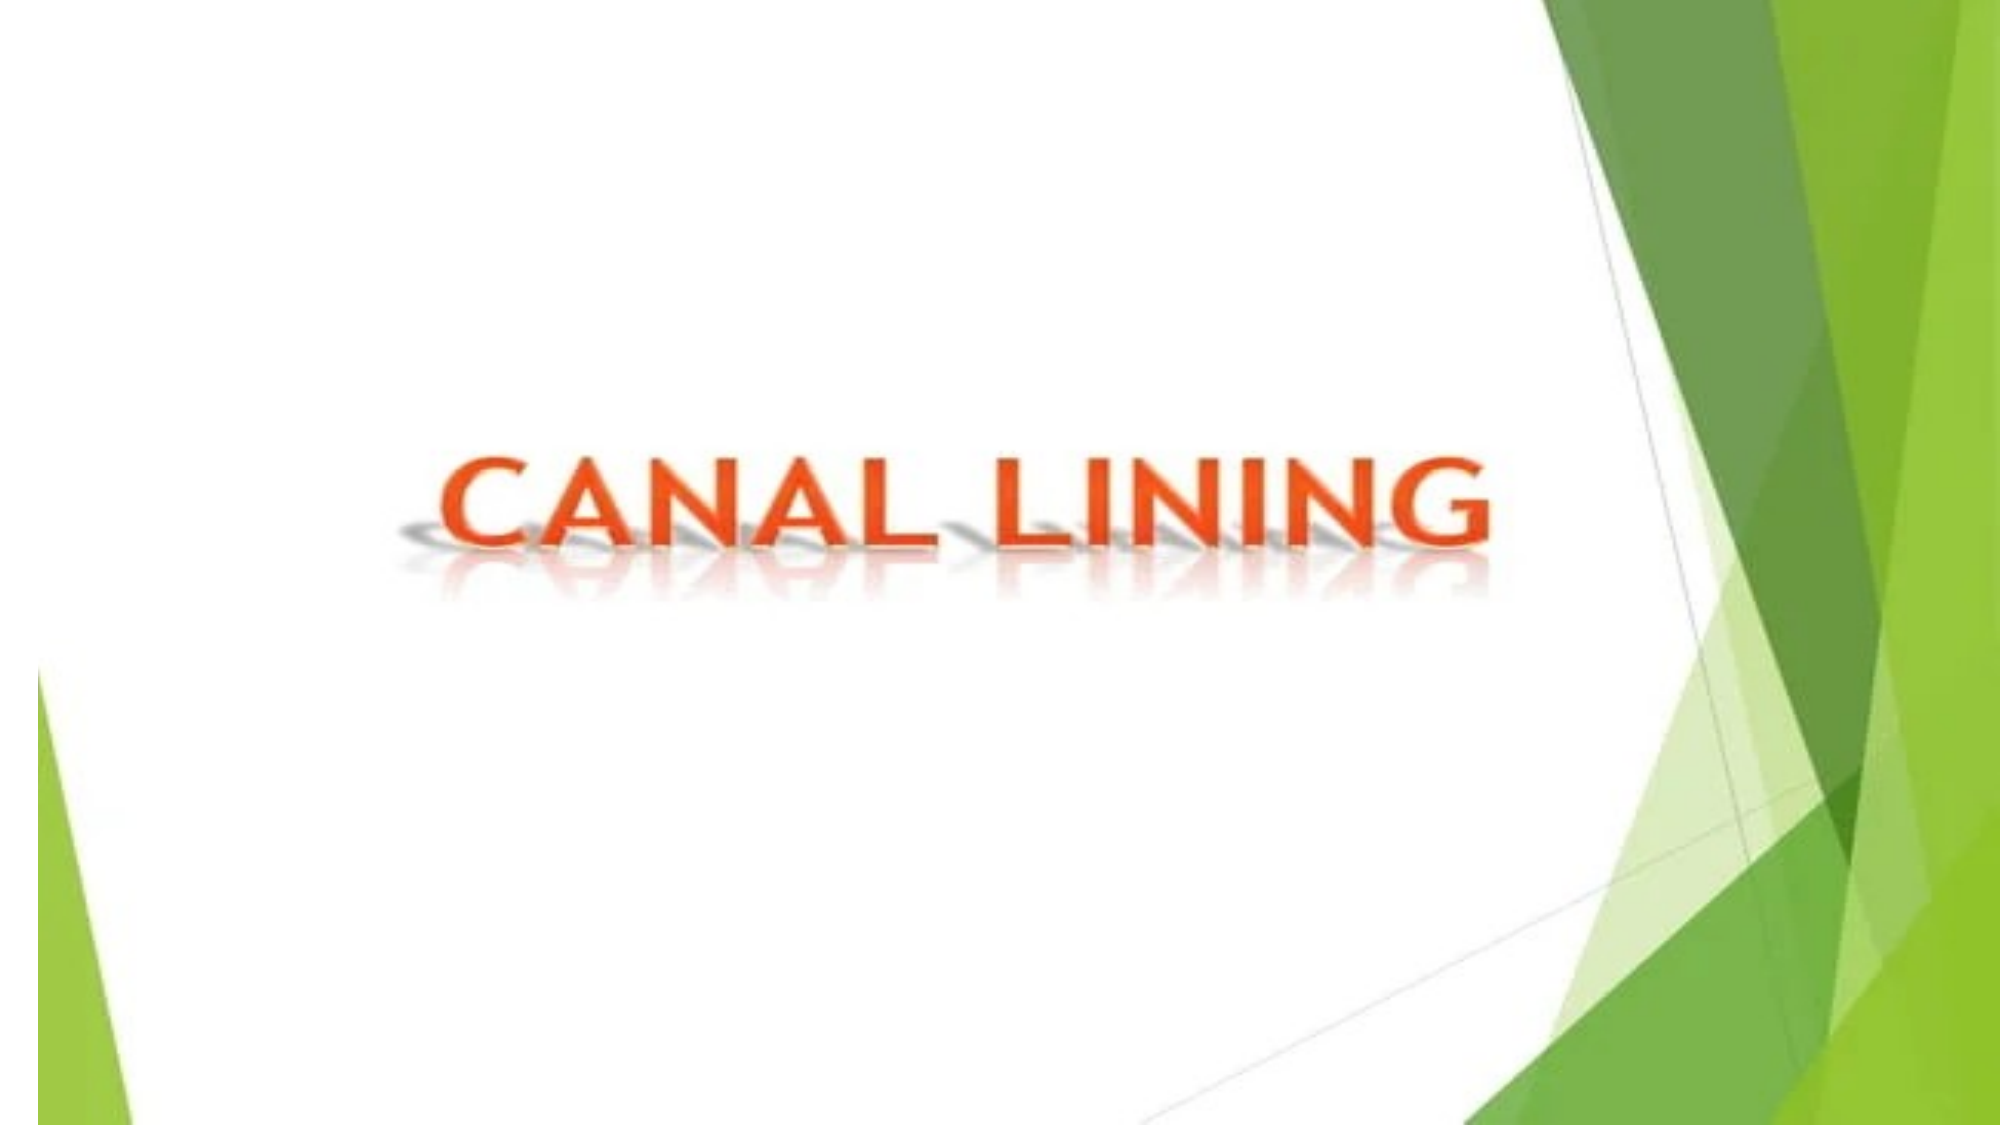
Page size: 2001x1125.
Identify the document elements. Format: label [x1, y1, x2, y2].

list [38, 0, 2000, 1125]
